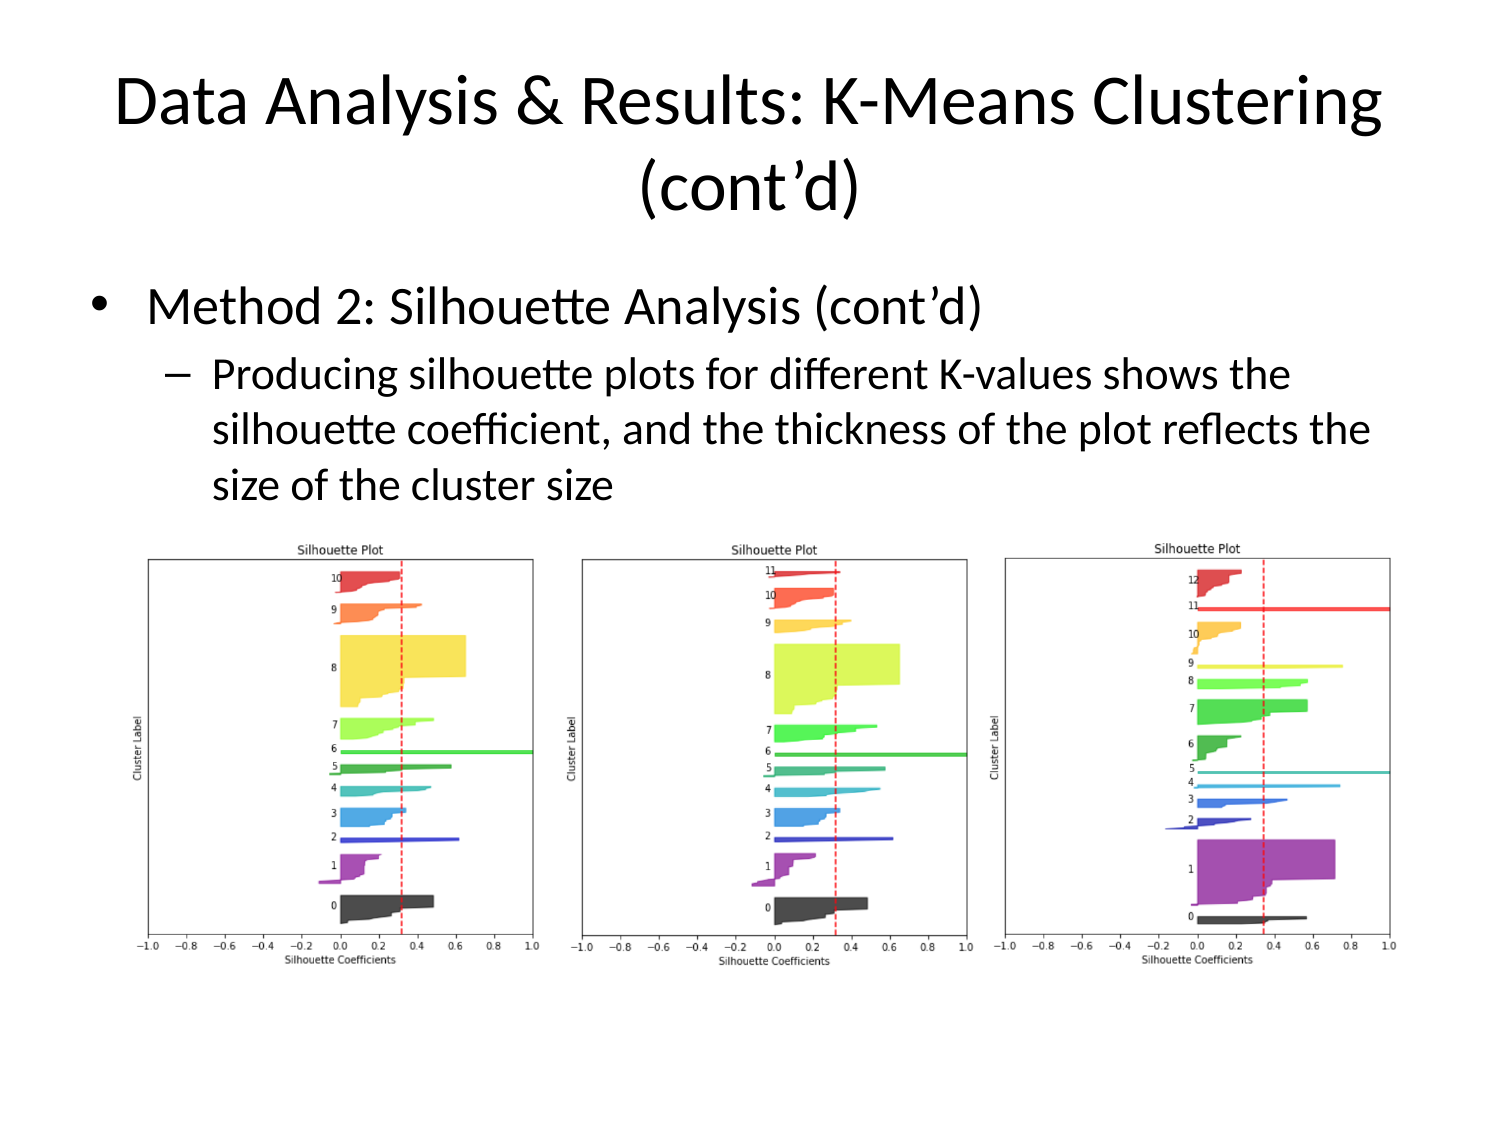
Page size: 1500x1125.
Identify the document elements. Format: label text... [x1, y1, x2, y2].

picture [556, 532, 1404, 971]
picture [123, 532, 547, 971]
list Method 2: Silhouette Analysis (cont’d) Producing silhouette plots for different K-values shows the silhouette coefficient, and the thickness of the plot reflects the size of the cluster size [75, 262, 1425, 1082]
title Data Analysis & Results: K-Means Clustering (cont’d) [75, 45, 1425, 233]
